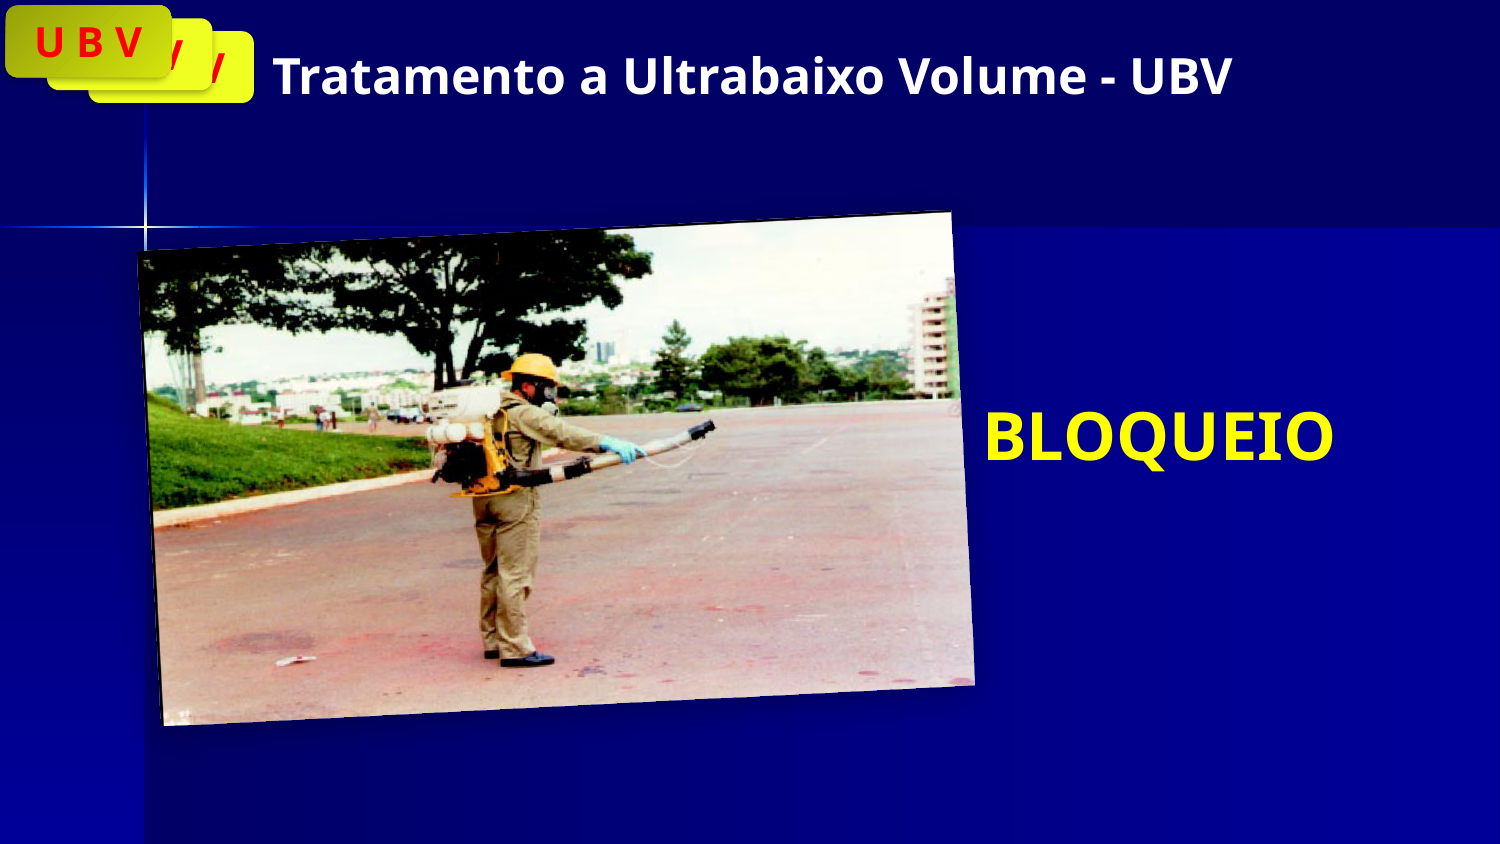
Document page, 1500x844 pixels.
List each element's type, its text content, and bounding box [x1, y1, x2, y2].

picture [137, 210, 974, 726]
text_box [5, 5, 255, 105]
text_box Tratamento a Ultrabaixo Volume - UBV [257, 37, 1249, 113]
text_box BLOQUEIO [967, 386, 1353, 482]
